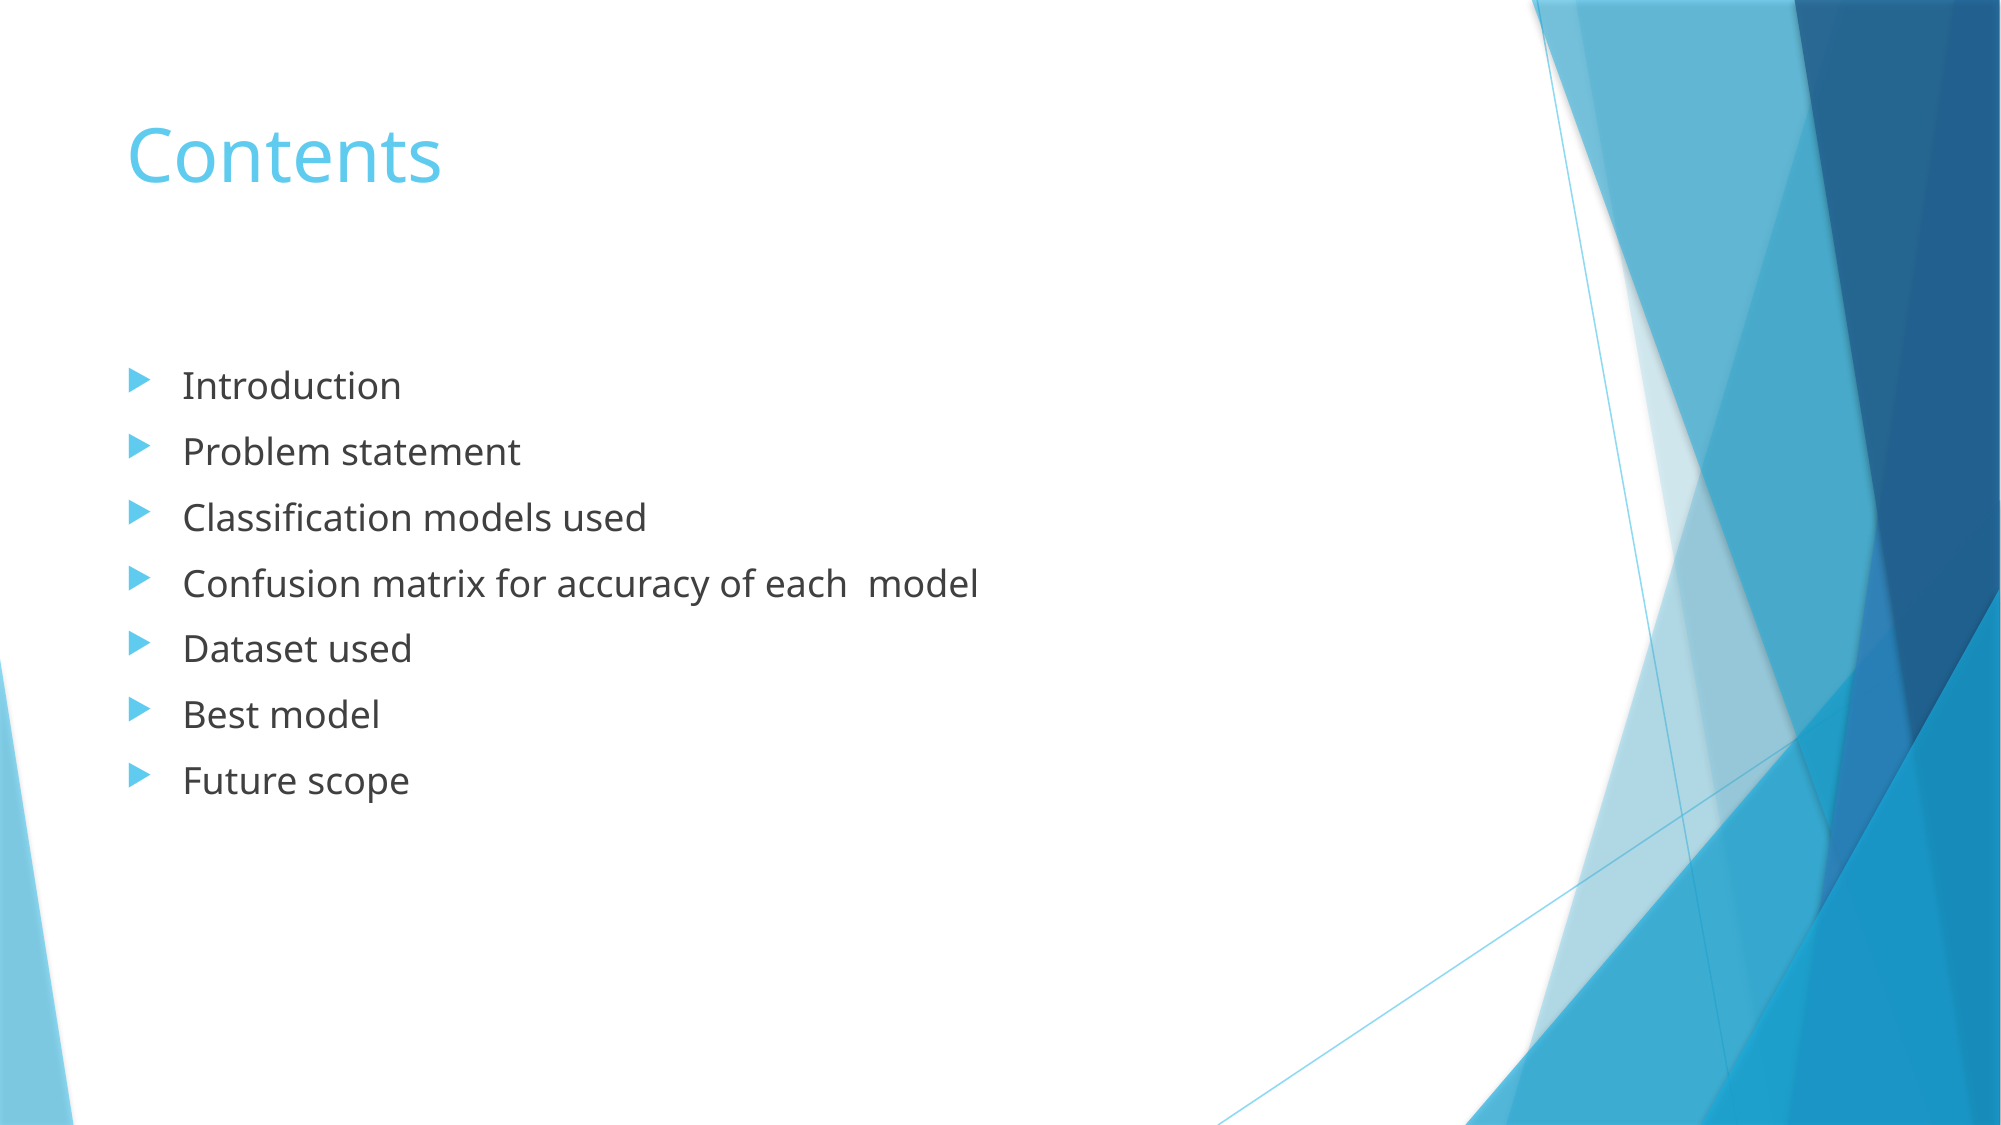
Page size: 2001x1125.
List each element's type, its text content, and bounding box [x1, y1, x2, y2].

list Introduction Problem statement Classification models used Confusion matrix for accuracy of each model Dataset used Best model Future scope [111, 354, 1522, 992]
title Contents [111, 99, 1522, 317]
